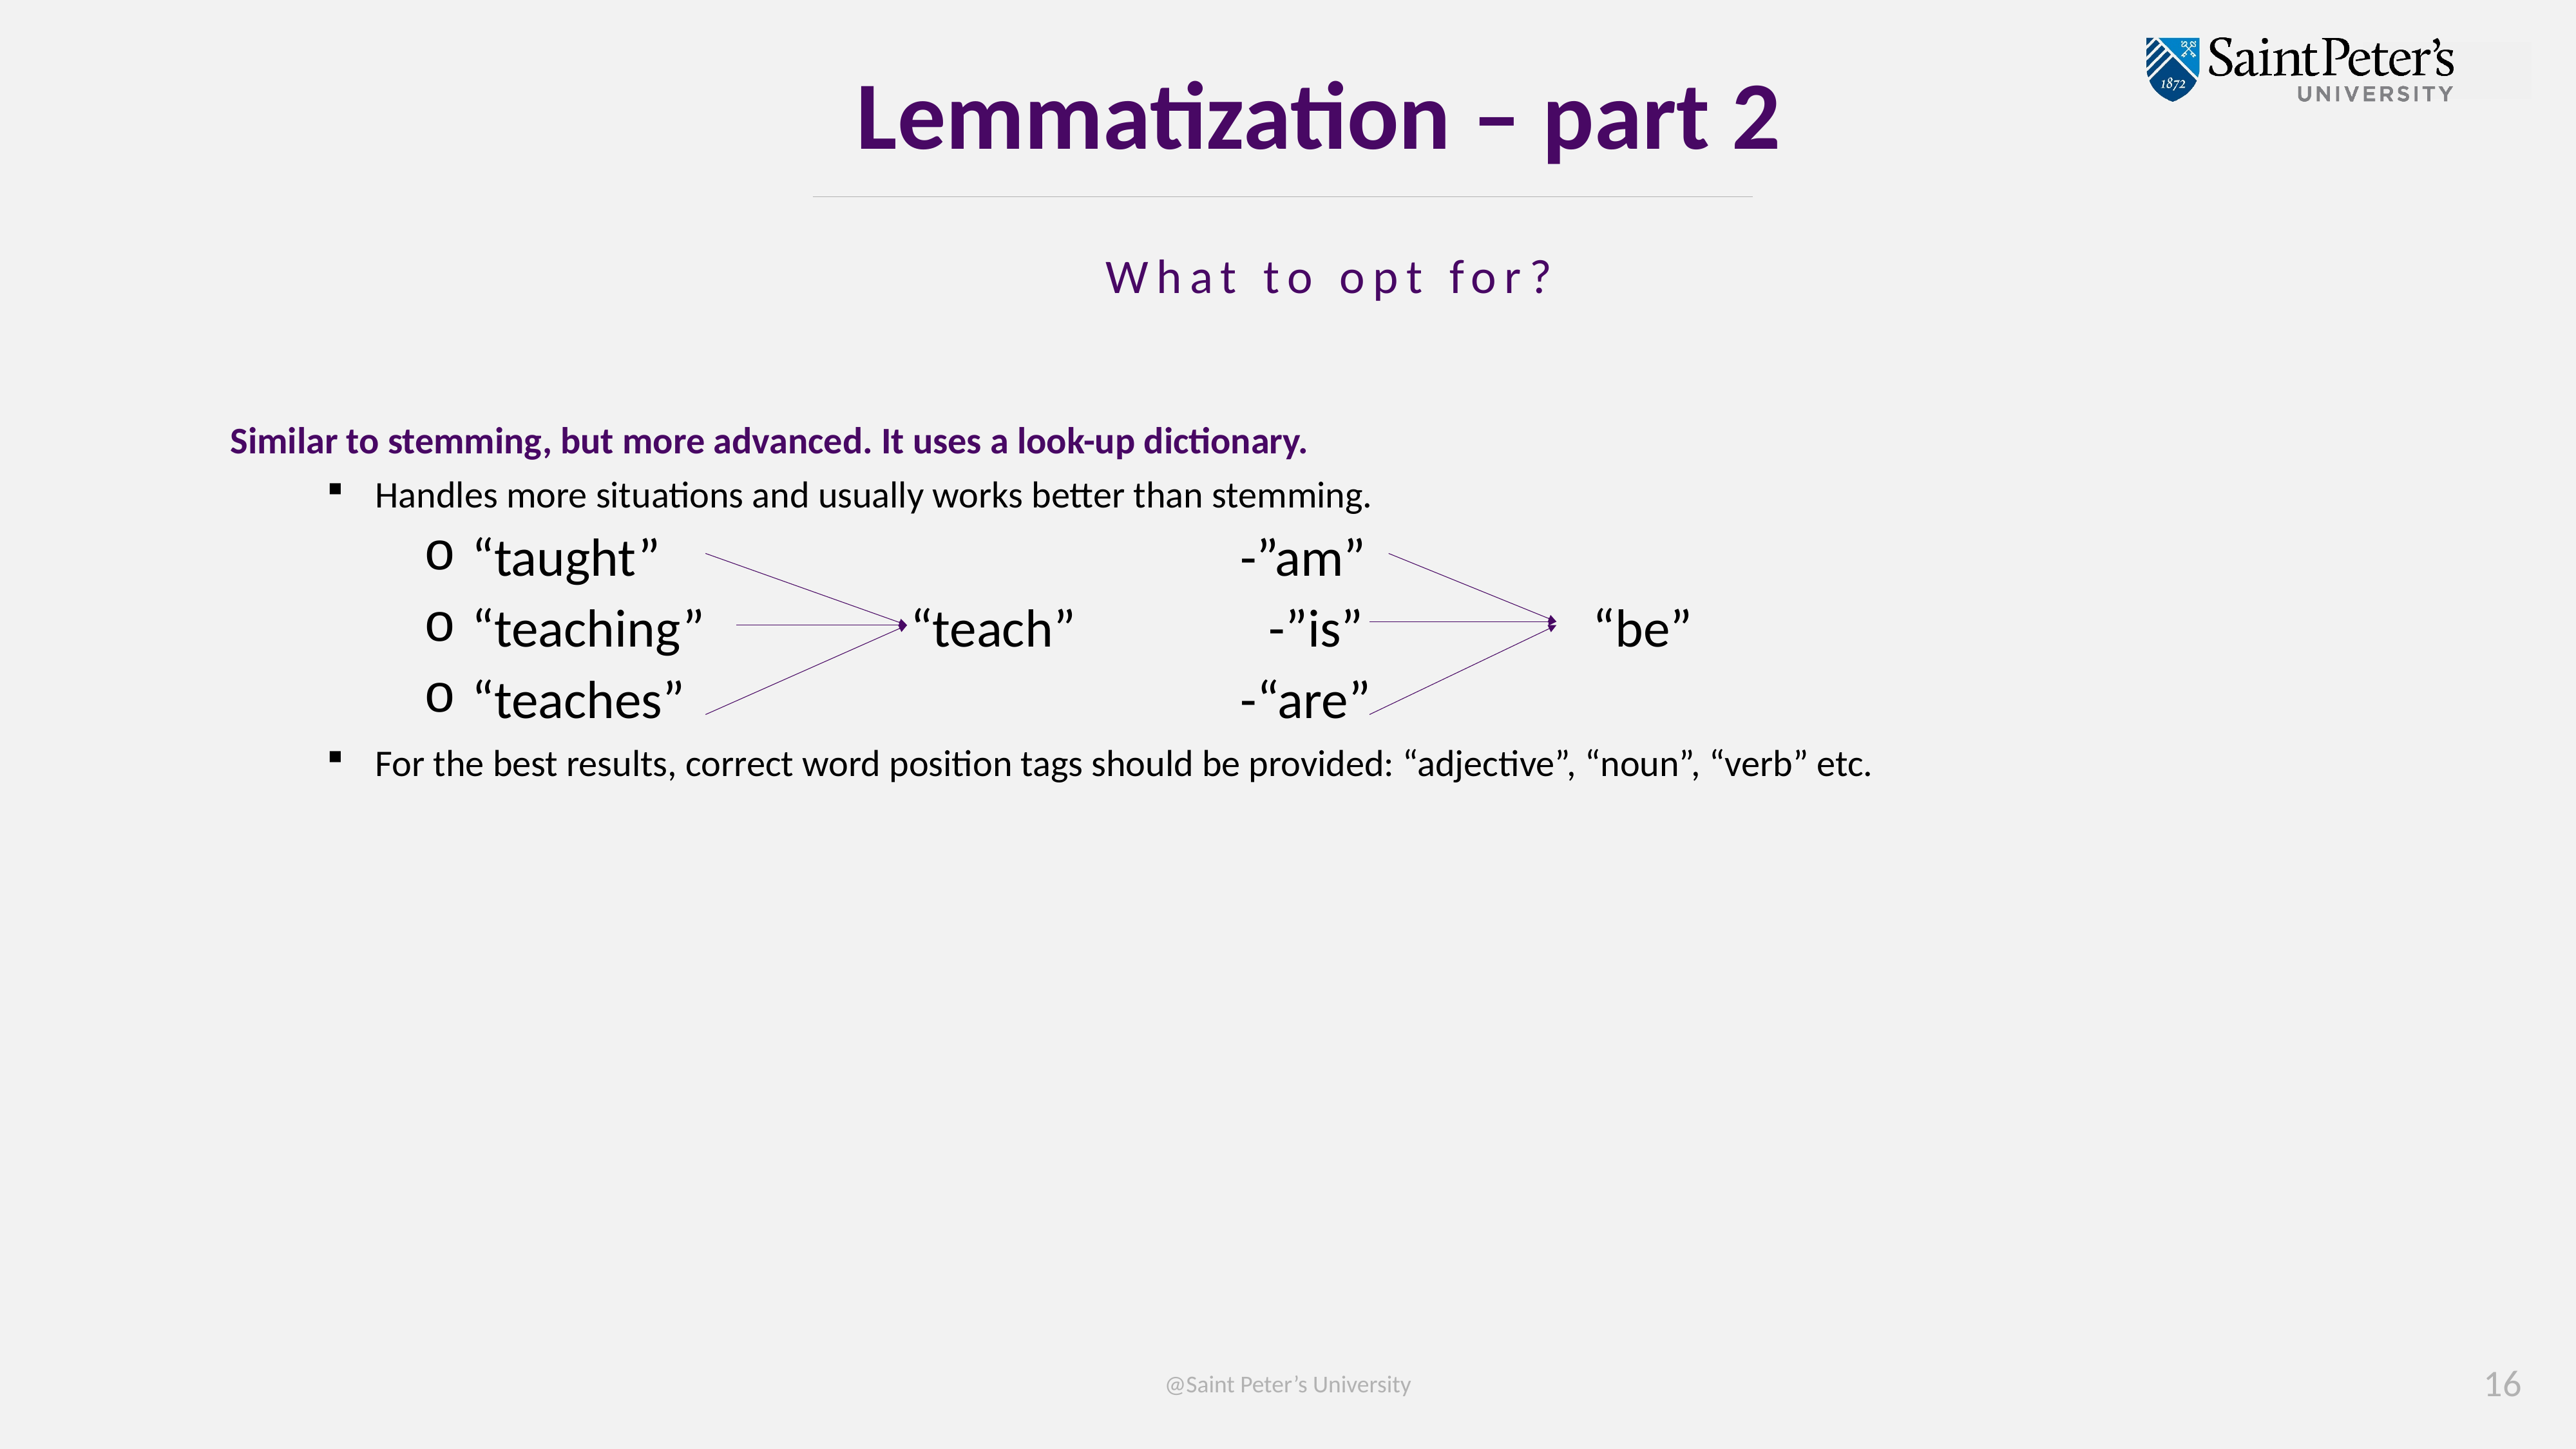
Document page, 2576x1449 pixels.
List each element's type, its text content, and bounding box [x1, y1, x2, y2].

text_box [2111, 20, 2532, 108]
footer @Saint Peter’s University [853, 1363, 1723, 1400]
list What to opt for? [725, 247, 1932, 310]
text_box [705, 553, 1557, 715]
slide_number 16 [1951, 1343, 2532, 1421]
list Lemmatization – part 2 [705, 61, 1932, 174]
text_box Similar to stemming, but more advanced. It uses a look-up dictionary. Handles more situations and usually works better than stemming. “taught” -”am” “teaching” “teach” -”is” “be” “teaches” -“are” For the best results, correct word position tags should be provided: “adjective”, “noun”, “verb” etc. [220, 417, 2532, 931]
